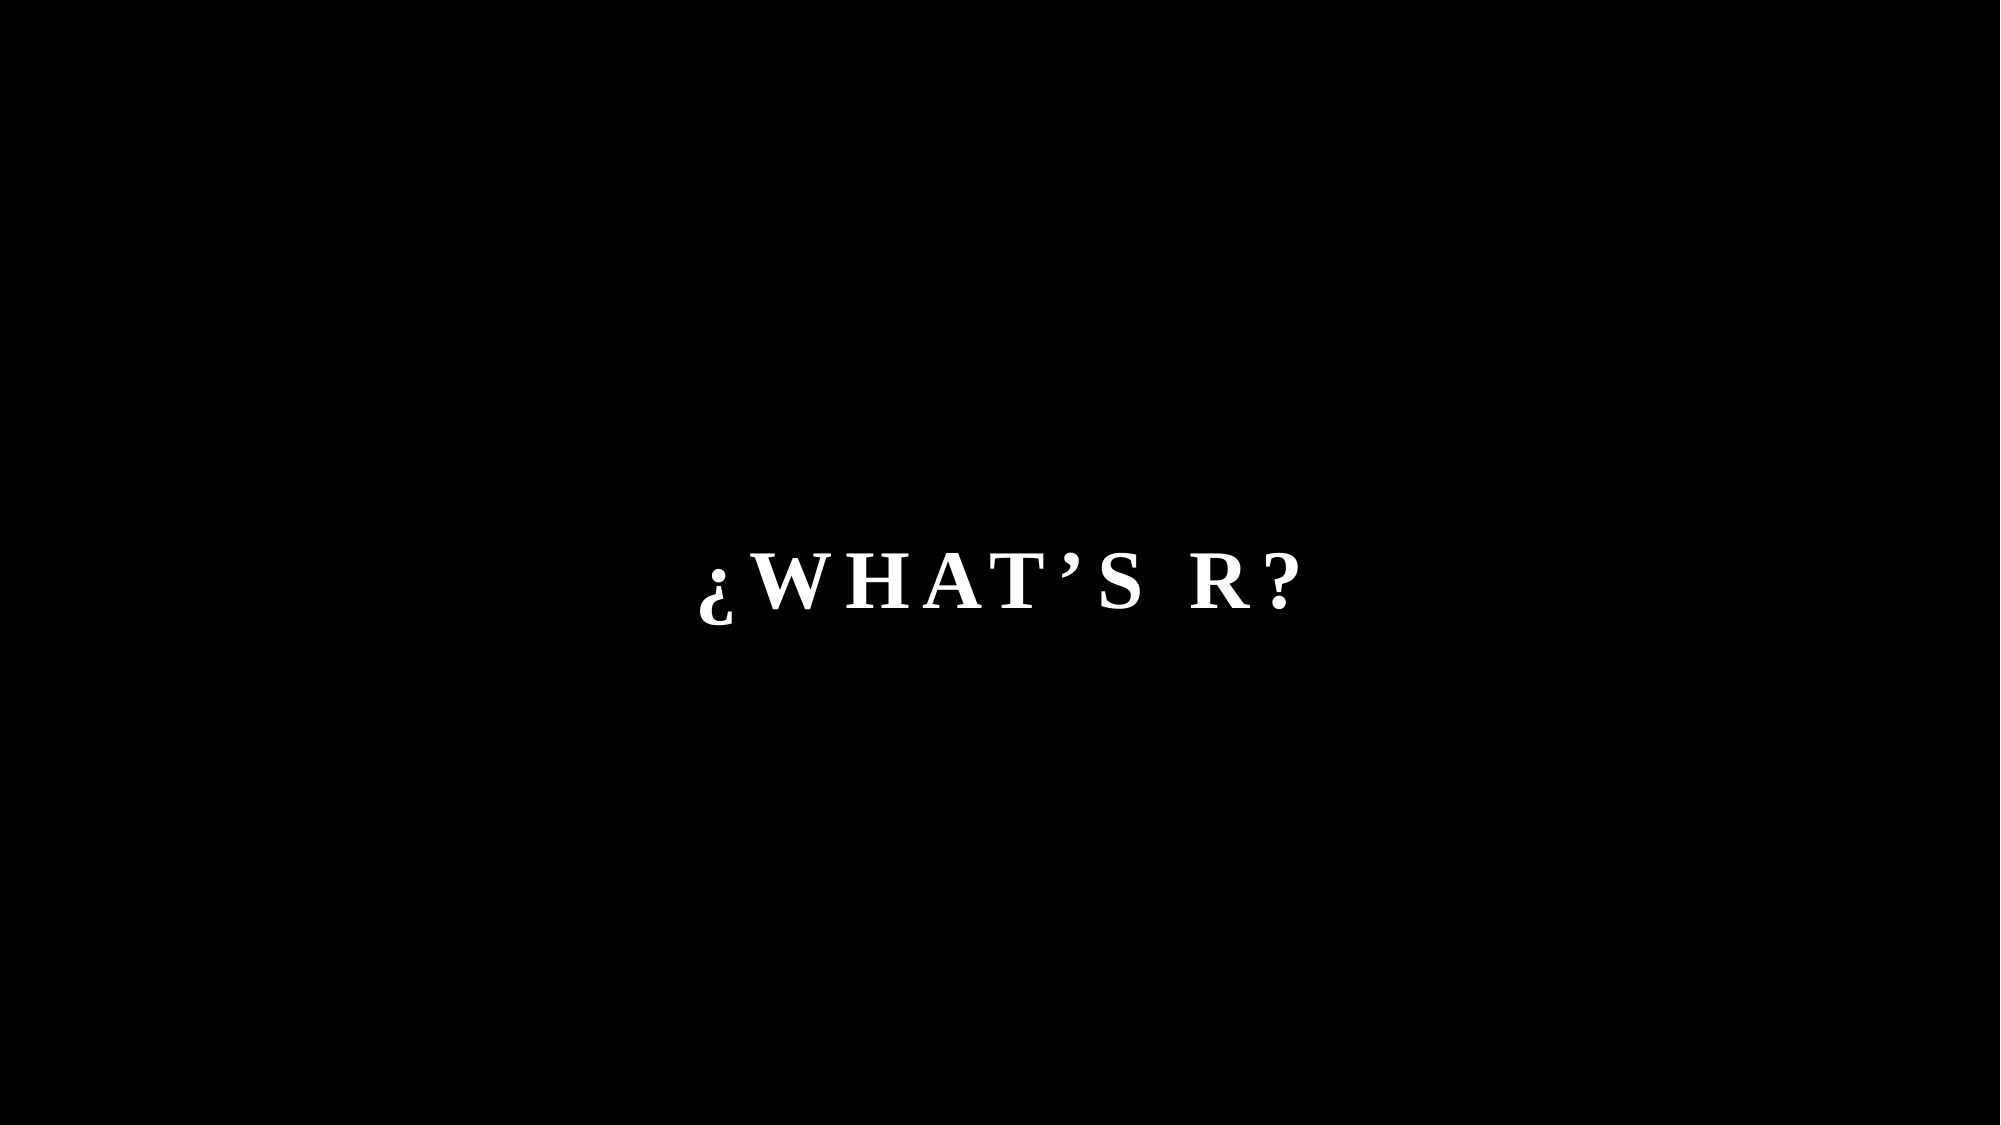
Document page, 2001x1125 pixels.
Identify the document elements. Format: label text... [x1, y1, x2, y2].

title ¿What’s R? [242, 491, 1758, 634]
